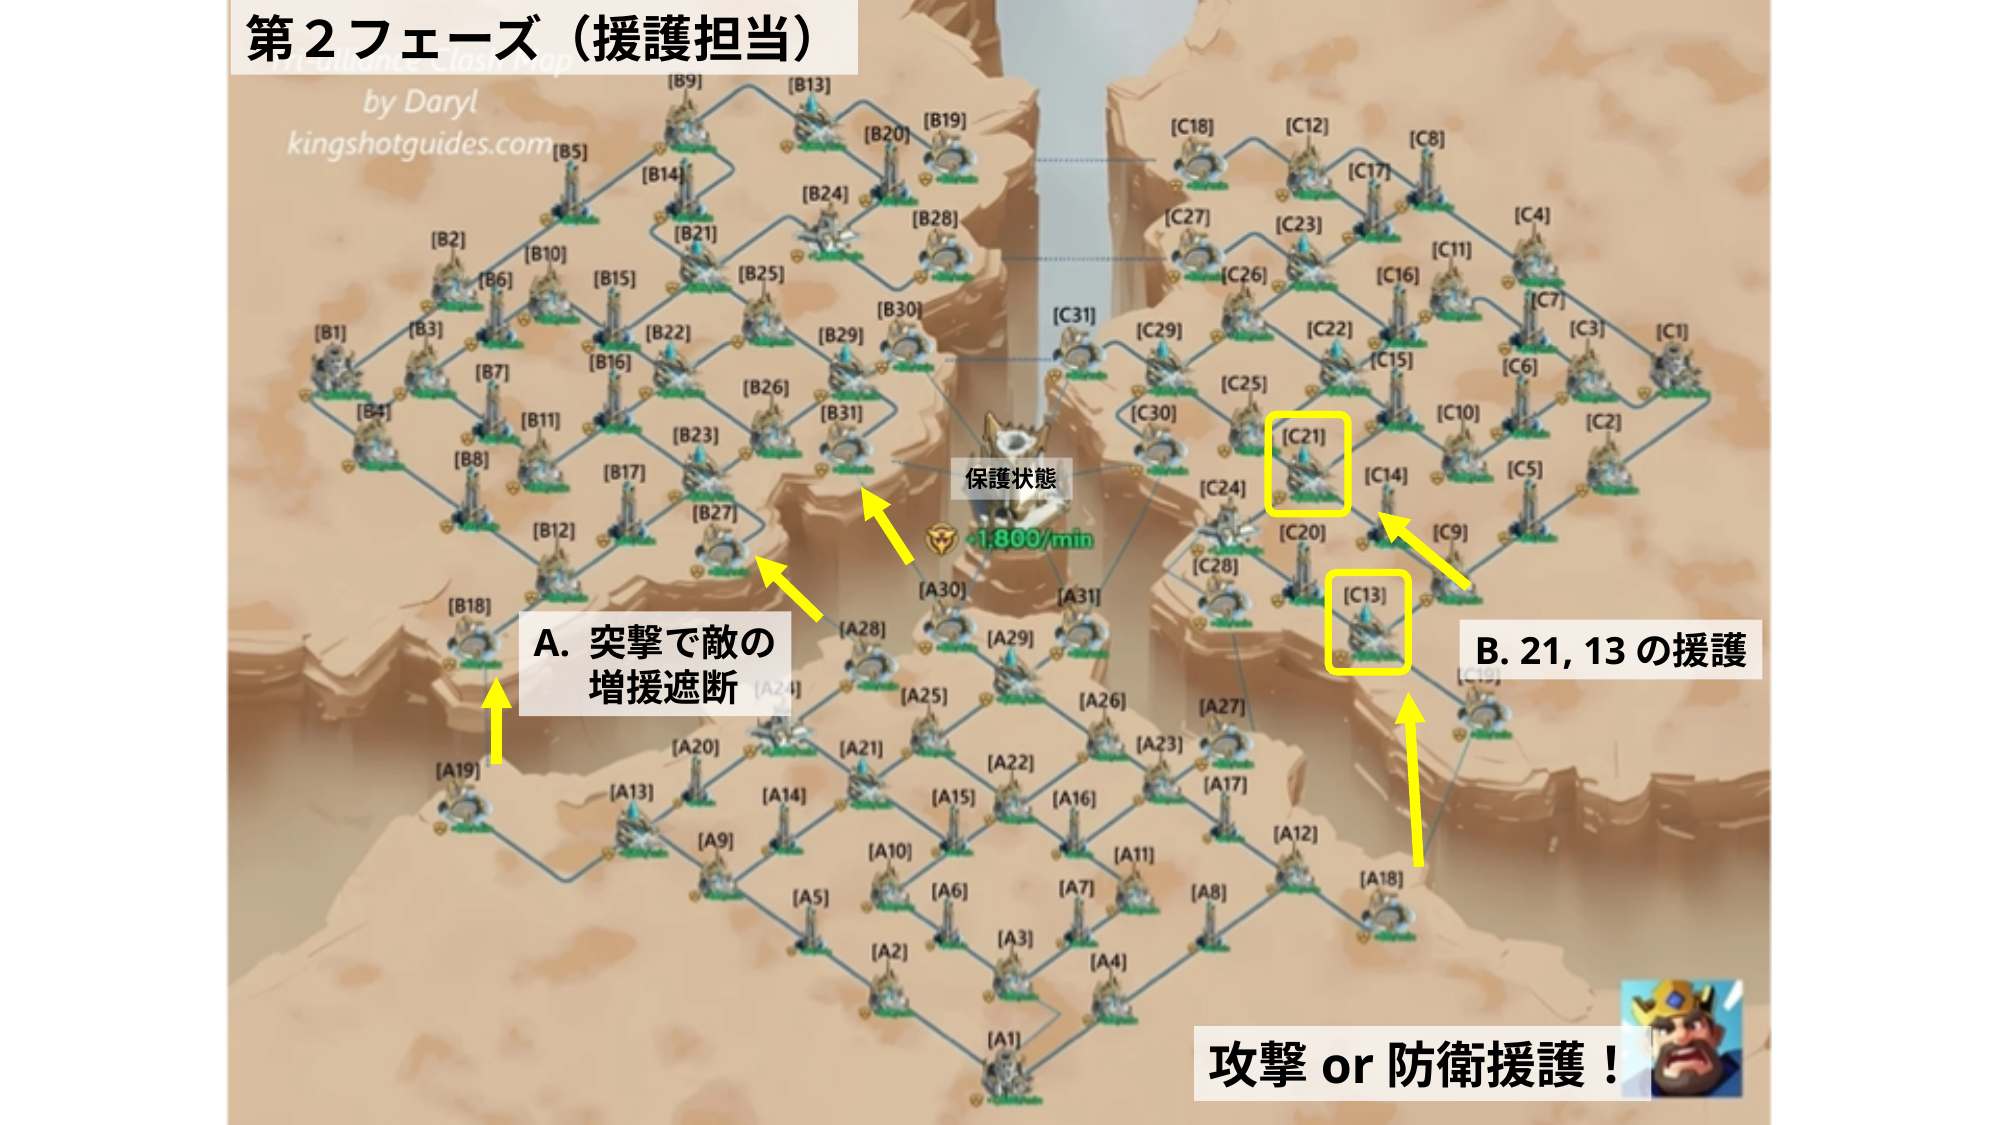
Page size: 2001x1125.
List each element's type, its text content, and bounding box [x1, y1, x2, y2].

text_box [1408, 691, 1419, 867]
text_box [1327, 571, 1410, 673]
text_box A. 突撃で敵の 増援遮断 [518, 611, 792, 717]
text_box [754, 555, 821, 619]
text_box [1267, 413, 1350, 515]
text_box 保護状態 [950, 457, 1073, 500]
text_box B. 21, 13の援護 [1459, 619, 1763, 680]
text_box 攻撃or防衛援護！ [1194, 1026, 1652, 1101]
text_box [1377, 511, 1469, 587]
text_box 第２フェーズ（援護担当） [230, 0, 858, 75]
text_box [861, 486, 911, 563]
